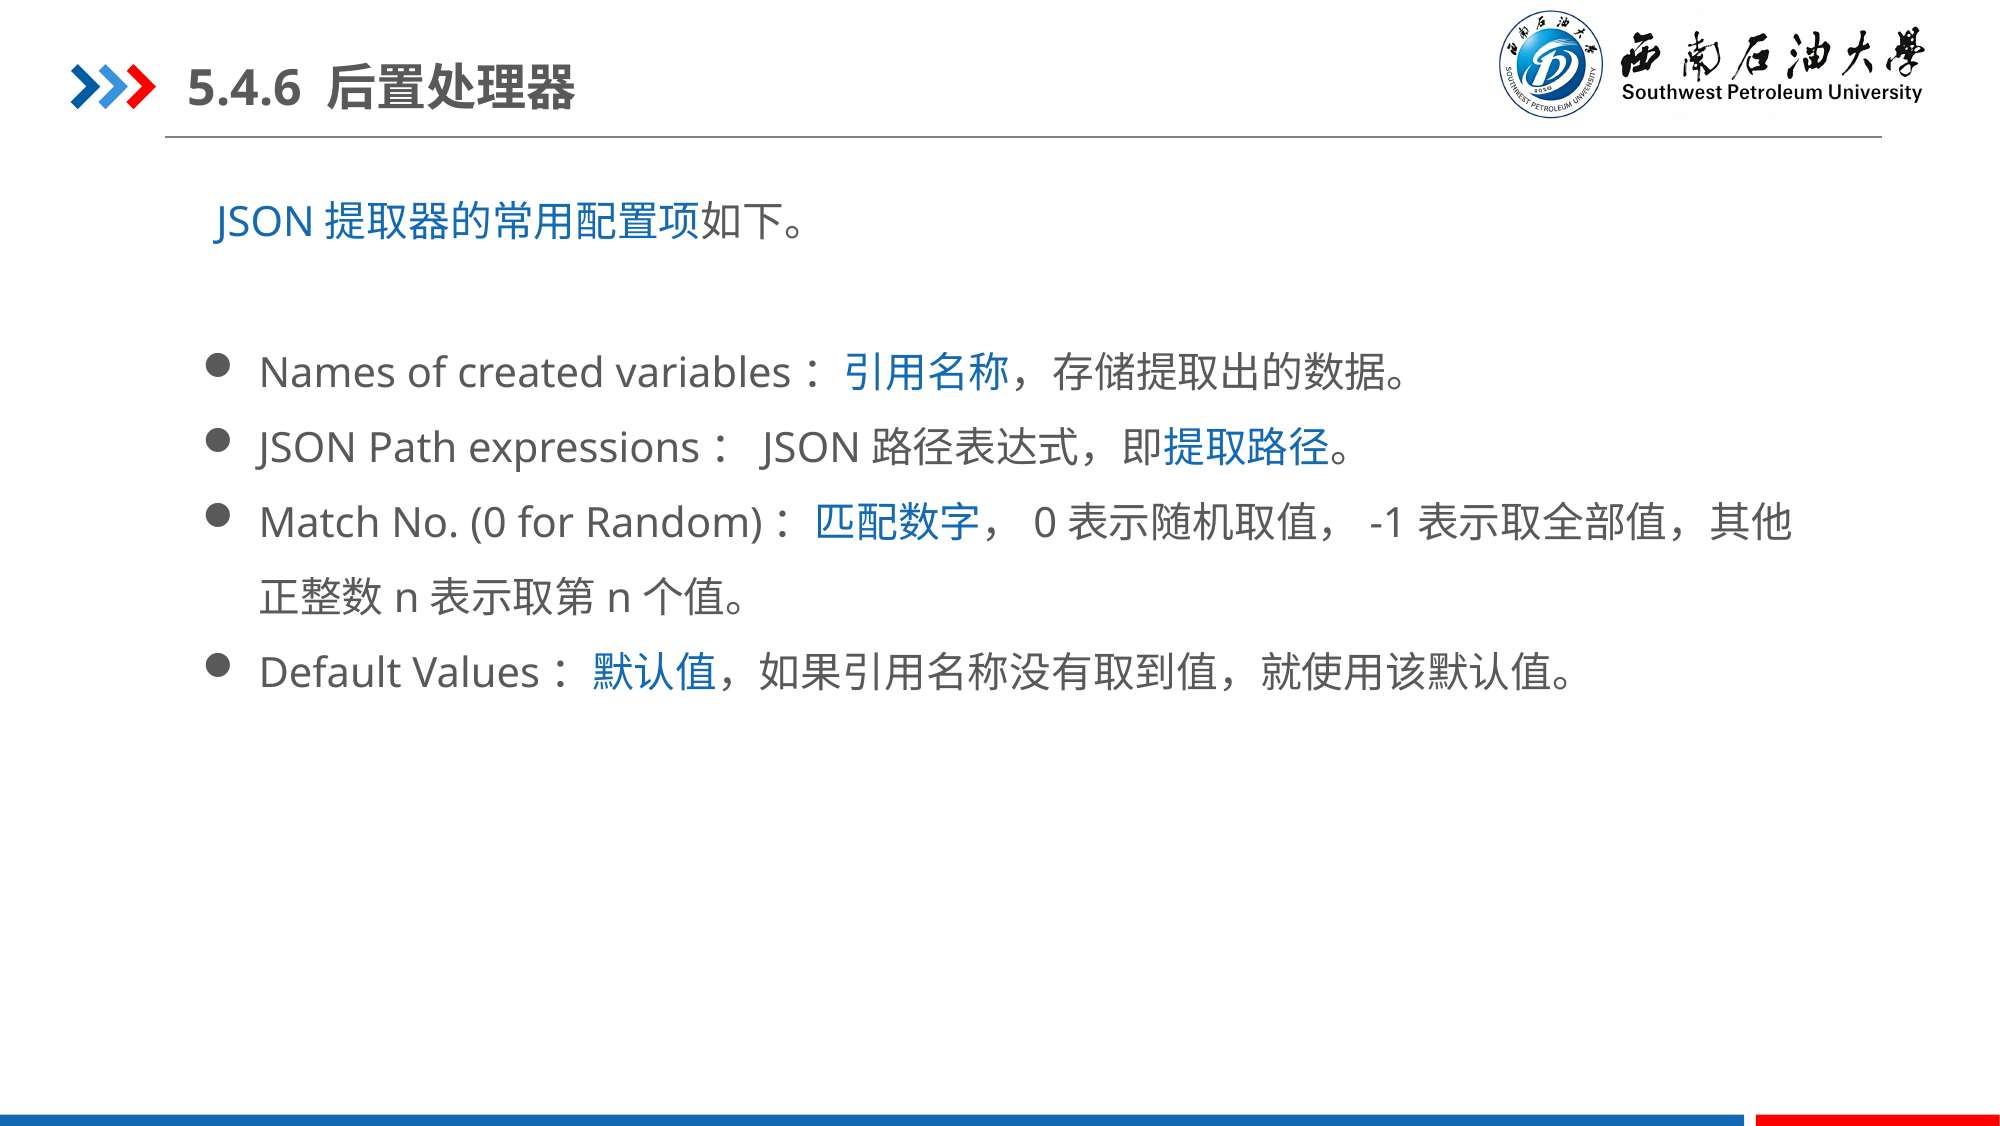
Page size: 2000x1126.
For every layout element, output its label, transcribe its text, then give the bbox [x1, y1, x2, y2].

picture [1496, 8, 1929, 120]
text_box 5.4.6 后置处理器 [187, 43, 1579, 127]
text_box Names of created variables：引用名称，存储提取出的数据。 JSON Path expressions：JSON路径表达式，即提取路径。 Match No. (0 for Random)：匹配数字，0表示随机取值，-1表示取全部值，其他正整数n表示取第n个值。 Default Values：默认值，如果引用名称没有取到值，就使用该默认值。 [187, 313, 1814, 703]
text_box JSON提取器的常用配置项如下。 [190, 187, 842, 252]
